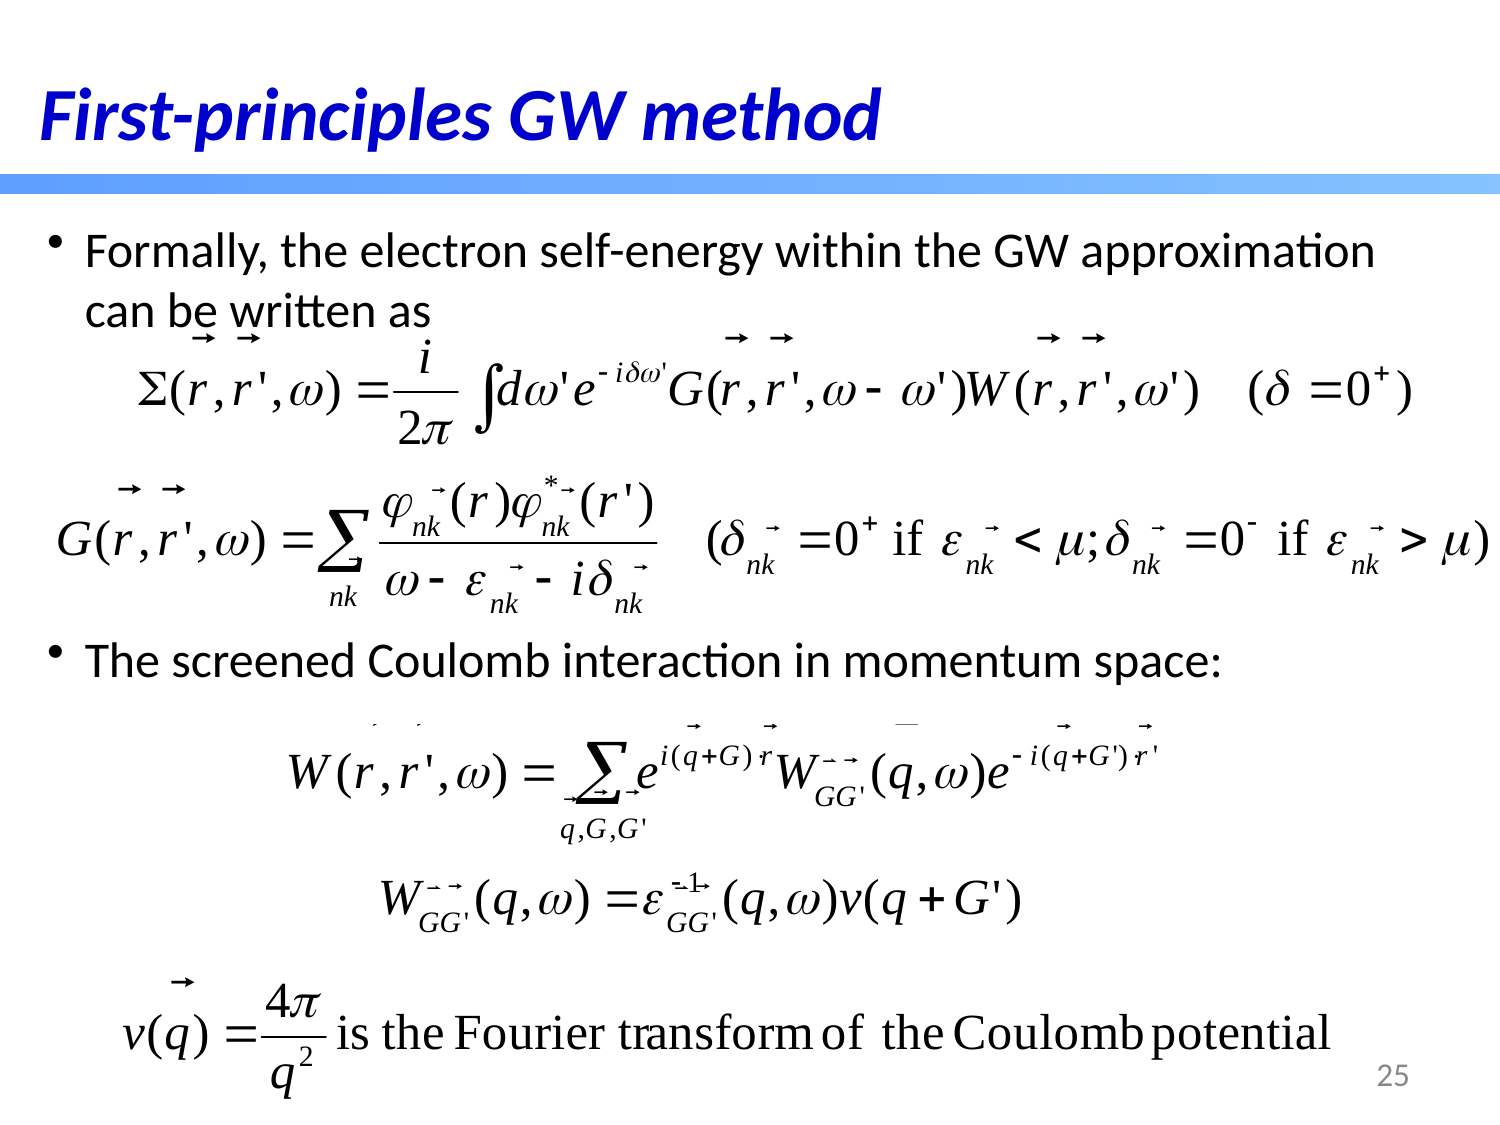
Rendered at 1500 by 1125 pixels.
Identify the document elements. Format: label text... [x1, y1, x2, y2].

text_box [374, 855, 1031, 945]
text_box Formally, the electron self-energy within the GW approximation can be written as The screened Coulomb interaction in momentum space: [32, 210, 1422, 696]
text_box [49, 462, 1500, 624]
text_box First-principles GW method [24, 12, 1450, 200]
text_box [0, 173, 24, 196]
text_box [130, 324, 1422, 456]
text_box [115, 968, 1339, 1109]
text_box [282, 724, 1172, 856]
slide_number 25 [1343, 1042, 1425, 1103]
text_box [1450, 173, 1500, 196]
